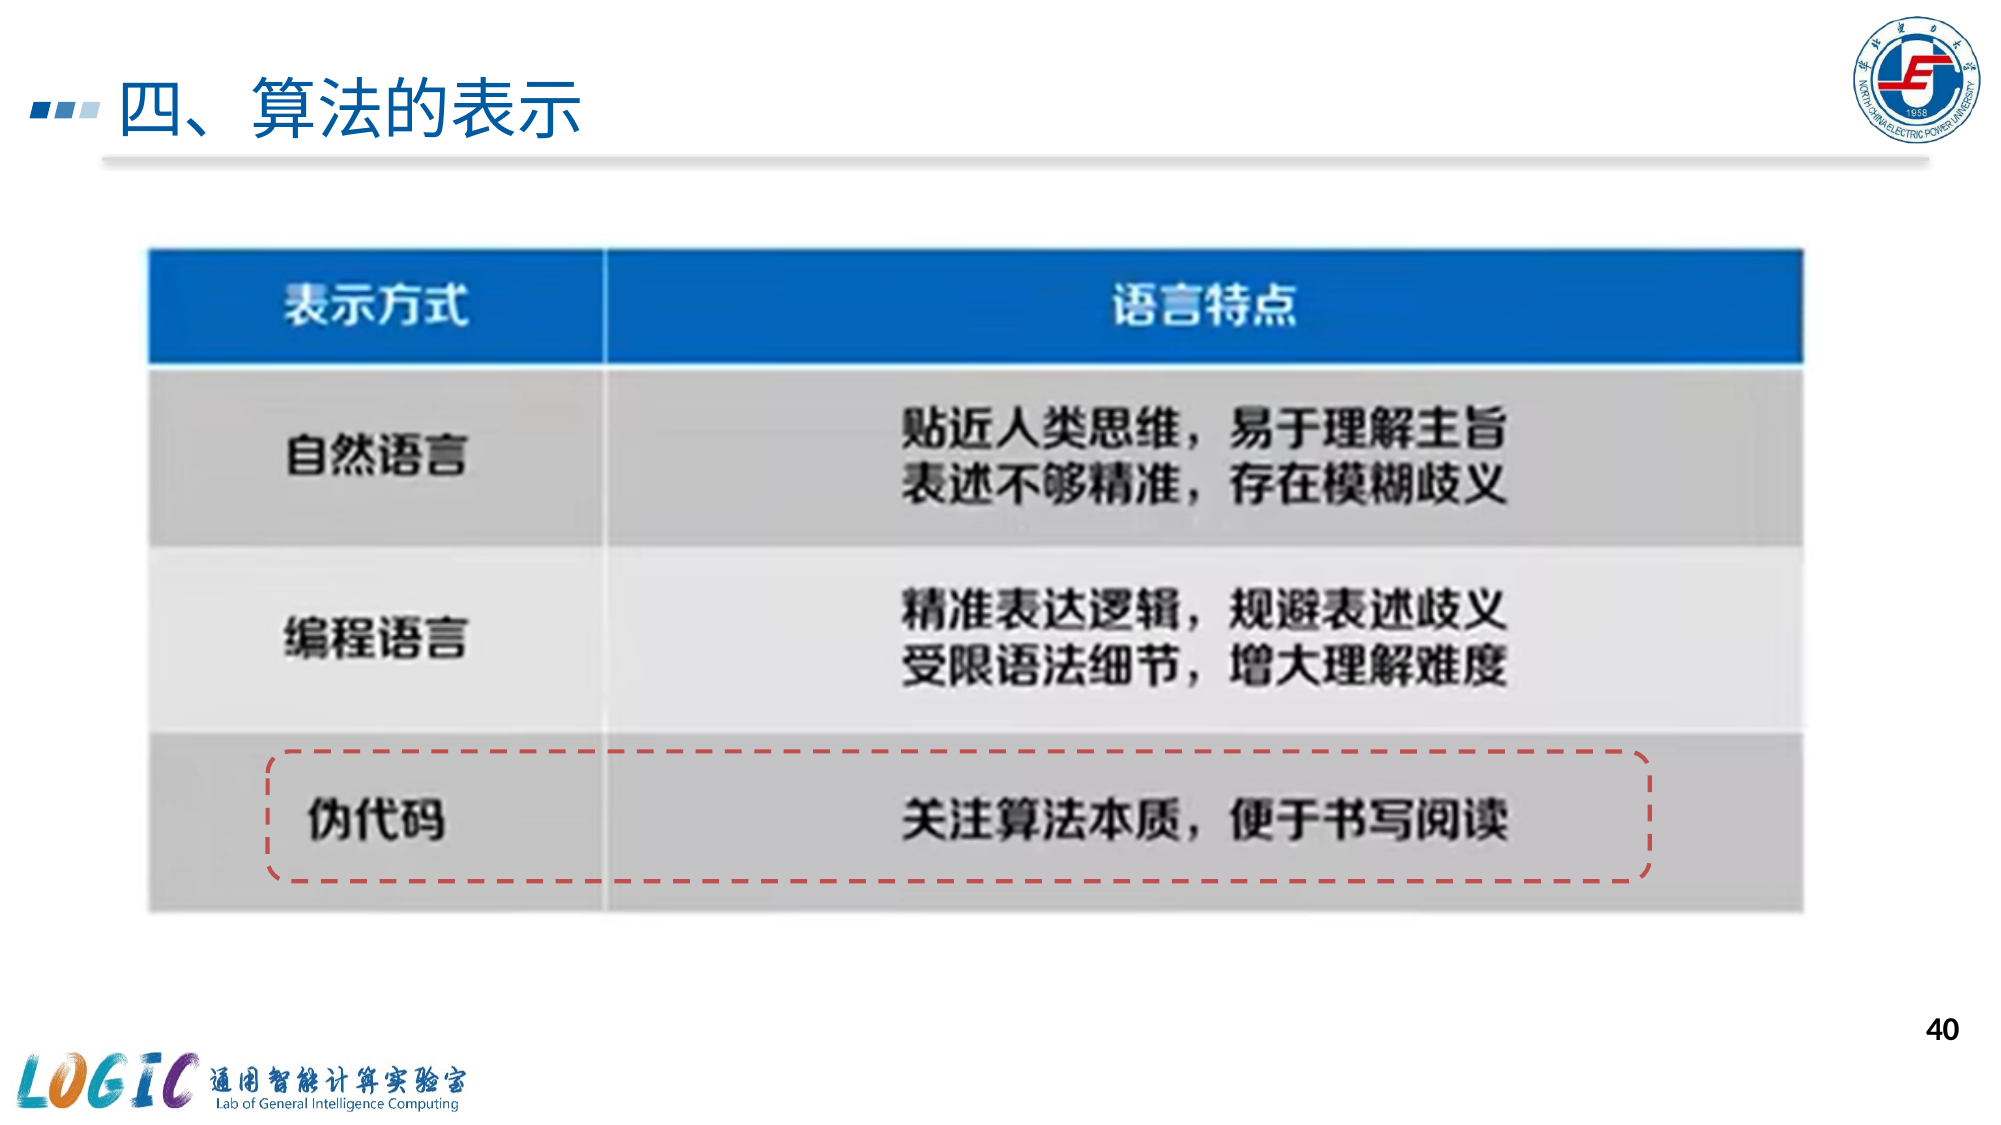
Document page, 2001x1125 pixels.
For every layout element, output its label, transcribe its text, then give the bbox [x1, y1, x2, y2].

title 四、算法的表示 [102, 66, 1756, 173]
picture [0, 1034, 479, 1123]
slide_number 40 [1866, 997, 1975, 1058]
picture [137, 231, 1826, 928]
picture [1835, 3, 2001, 161]
